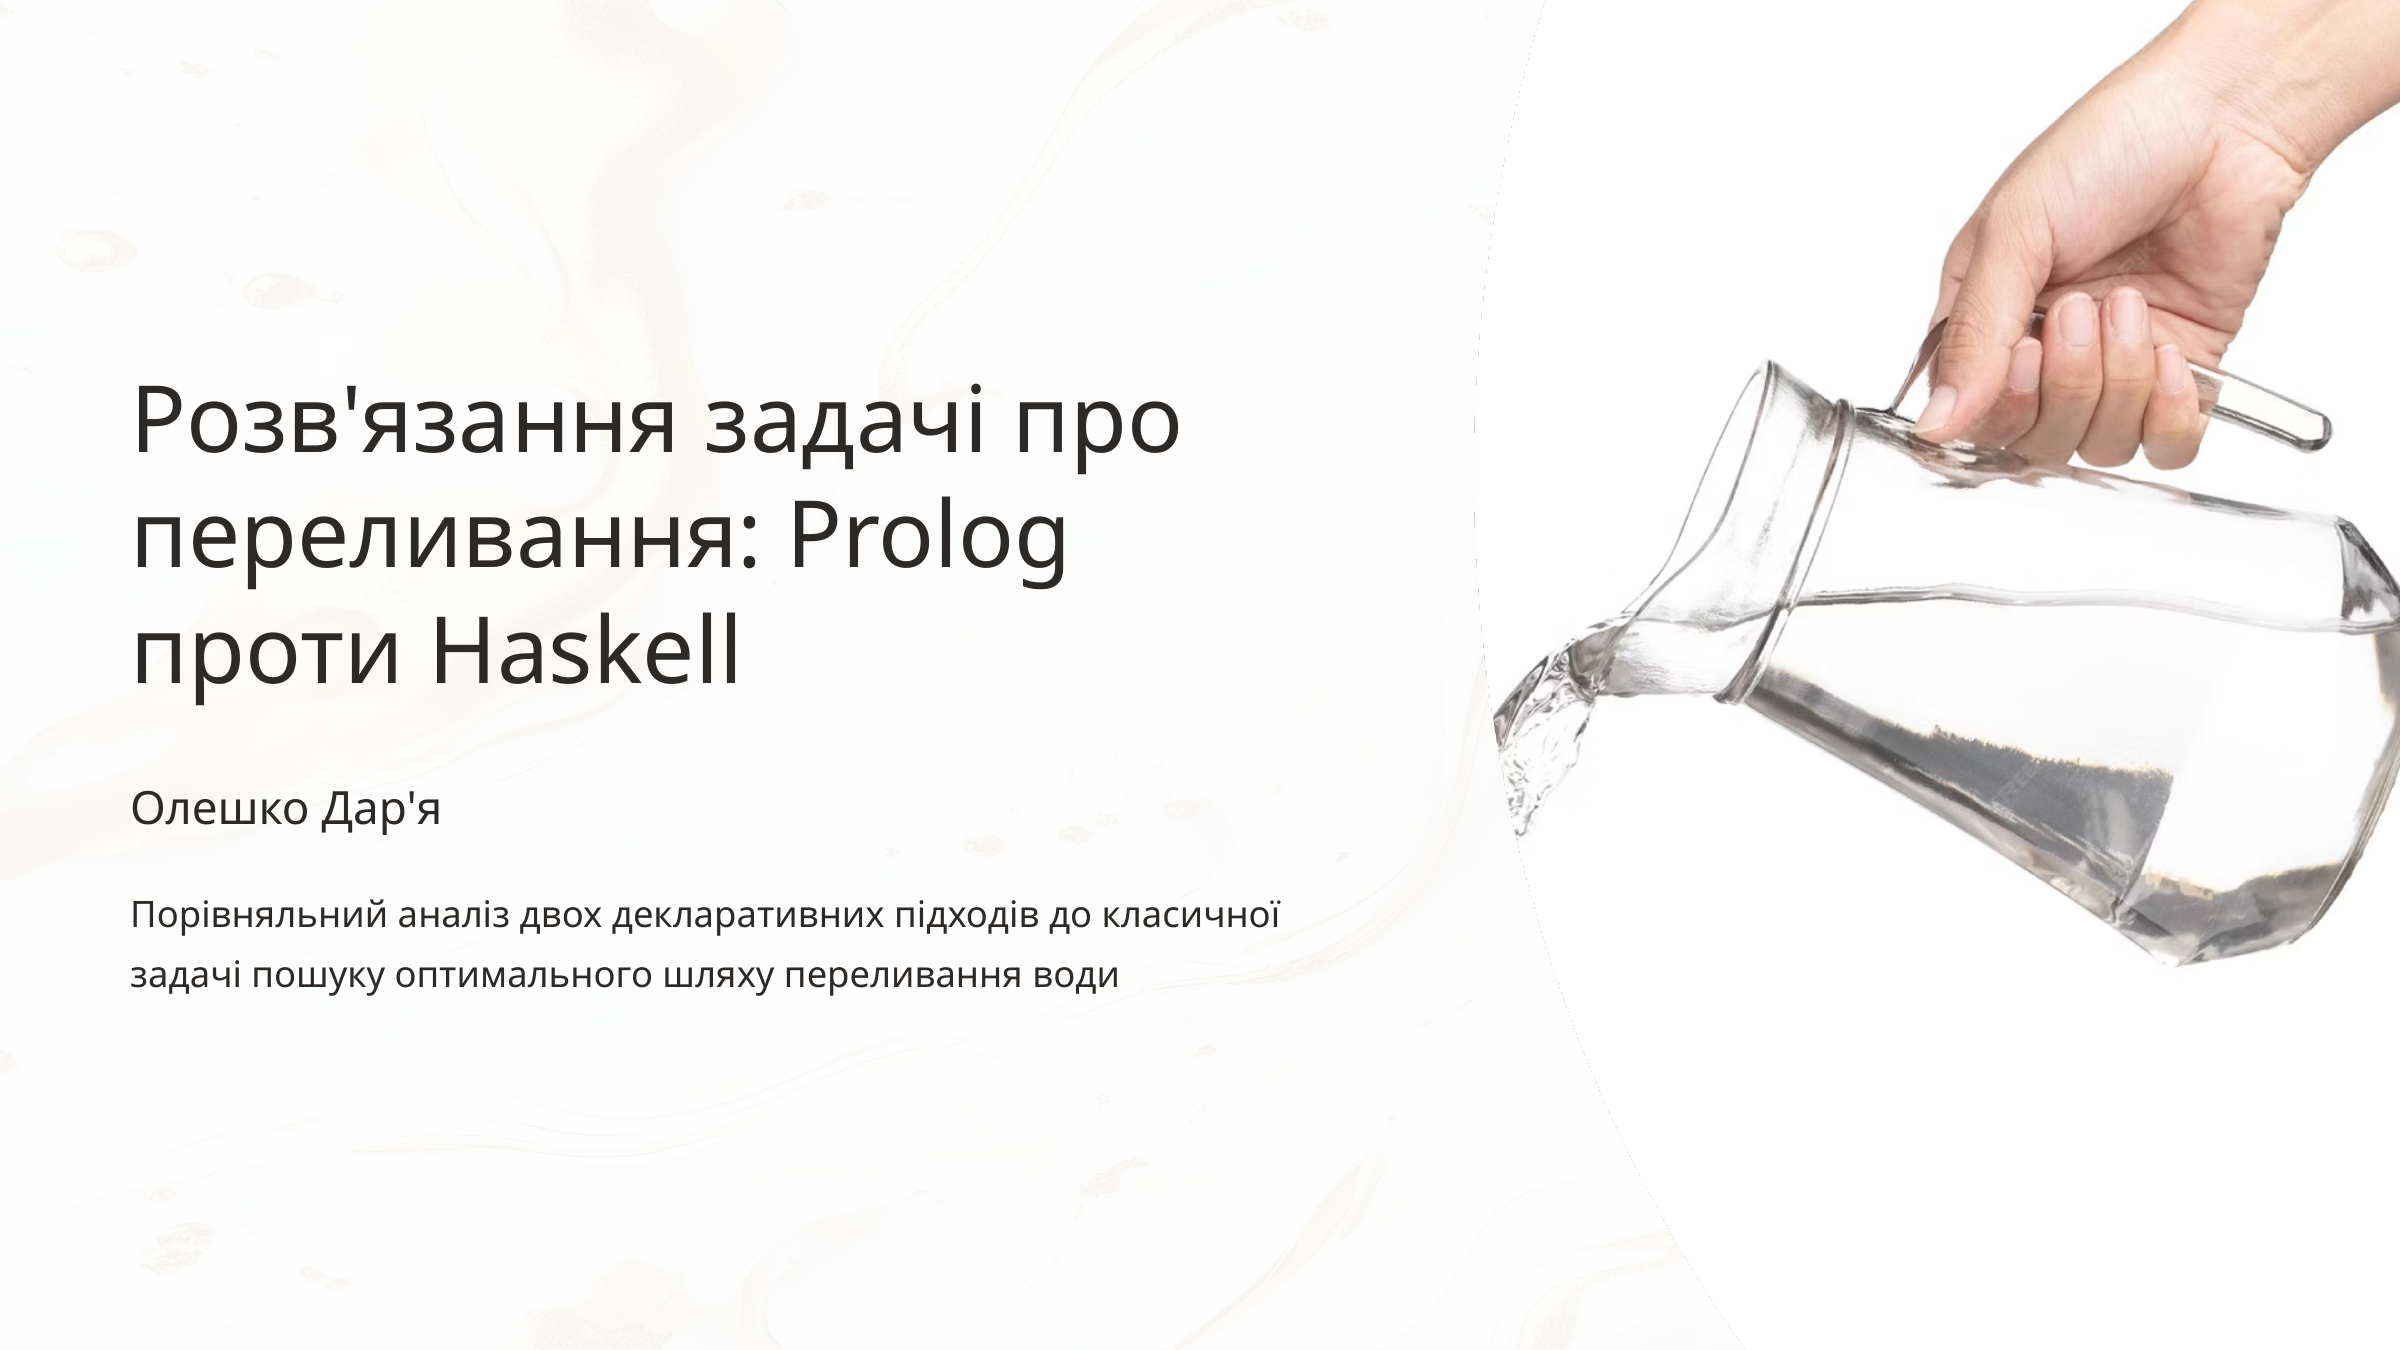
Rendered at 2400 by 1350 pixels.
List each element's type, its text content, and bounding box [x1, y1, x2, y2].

picture [1454, 0, 2400, 1350]
text_box Порівняльний аналіз двох декларативних підходів до класичної задачі пошуку оптимального шляху переливання води [130, 875, 1370, 995]
text_box Розв'язання задачі про переливання: Prolog проти Haskell [130, 355, 1370, 704]
text_box Олешко Дар'я [130, 759, 1370, 834]
